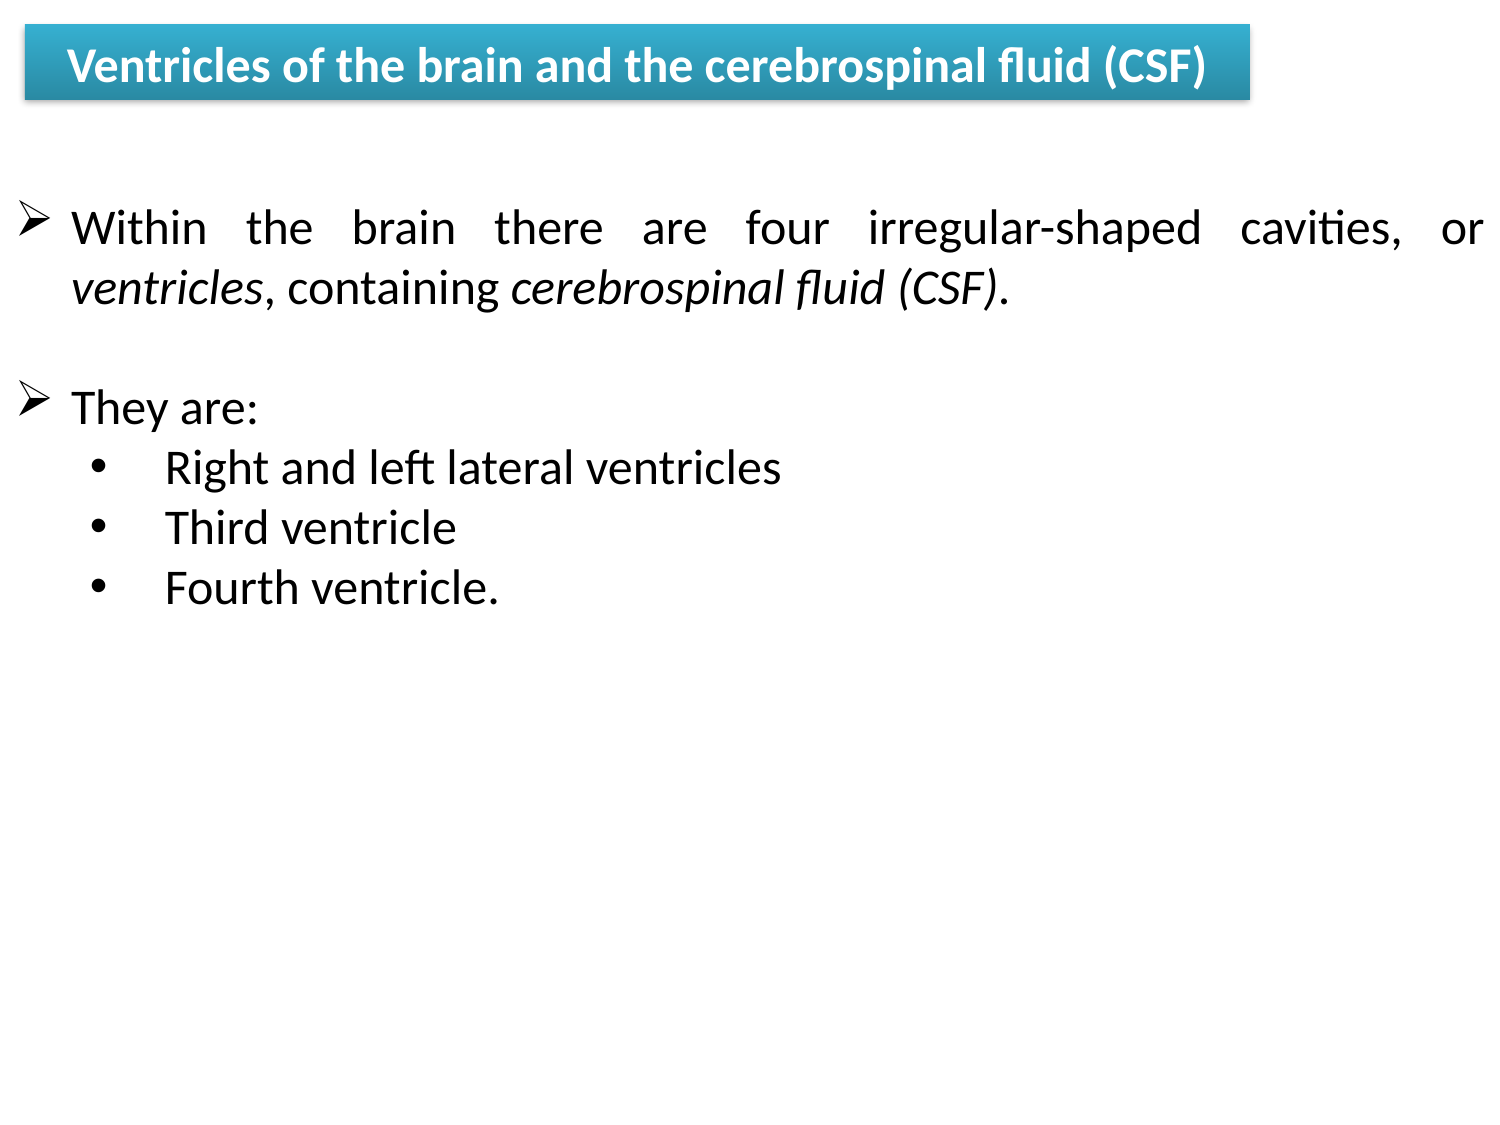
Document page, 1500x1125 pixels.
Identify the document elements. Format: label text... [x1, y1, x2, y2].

text_box Ventricles of the brain and the cerebrospinal fluid (CSF) [24, 24, 1250, 100]
text_box Within the brain there are four irregular-shaped cavities, or ventricles, containing cerebrospinal fluid (CSF). They are: Right and left lateral ventricles Third ventricle Fourth ventricle. [0, 187, 1500, 623]
